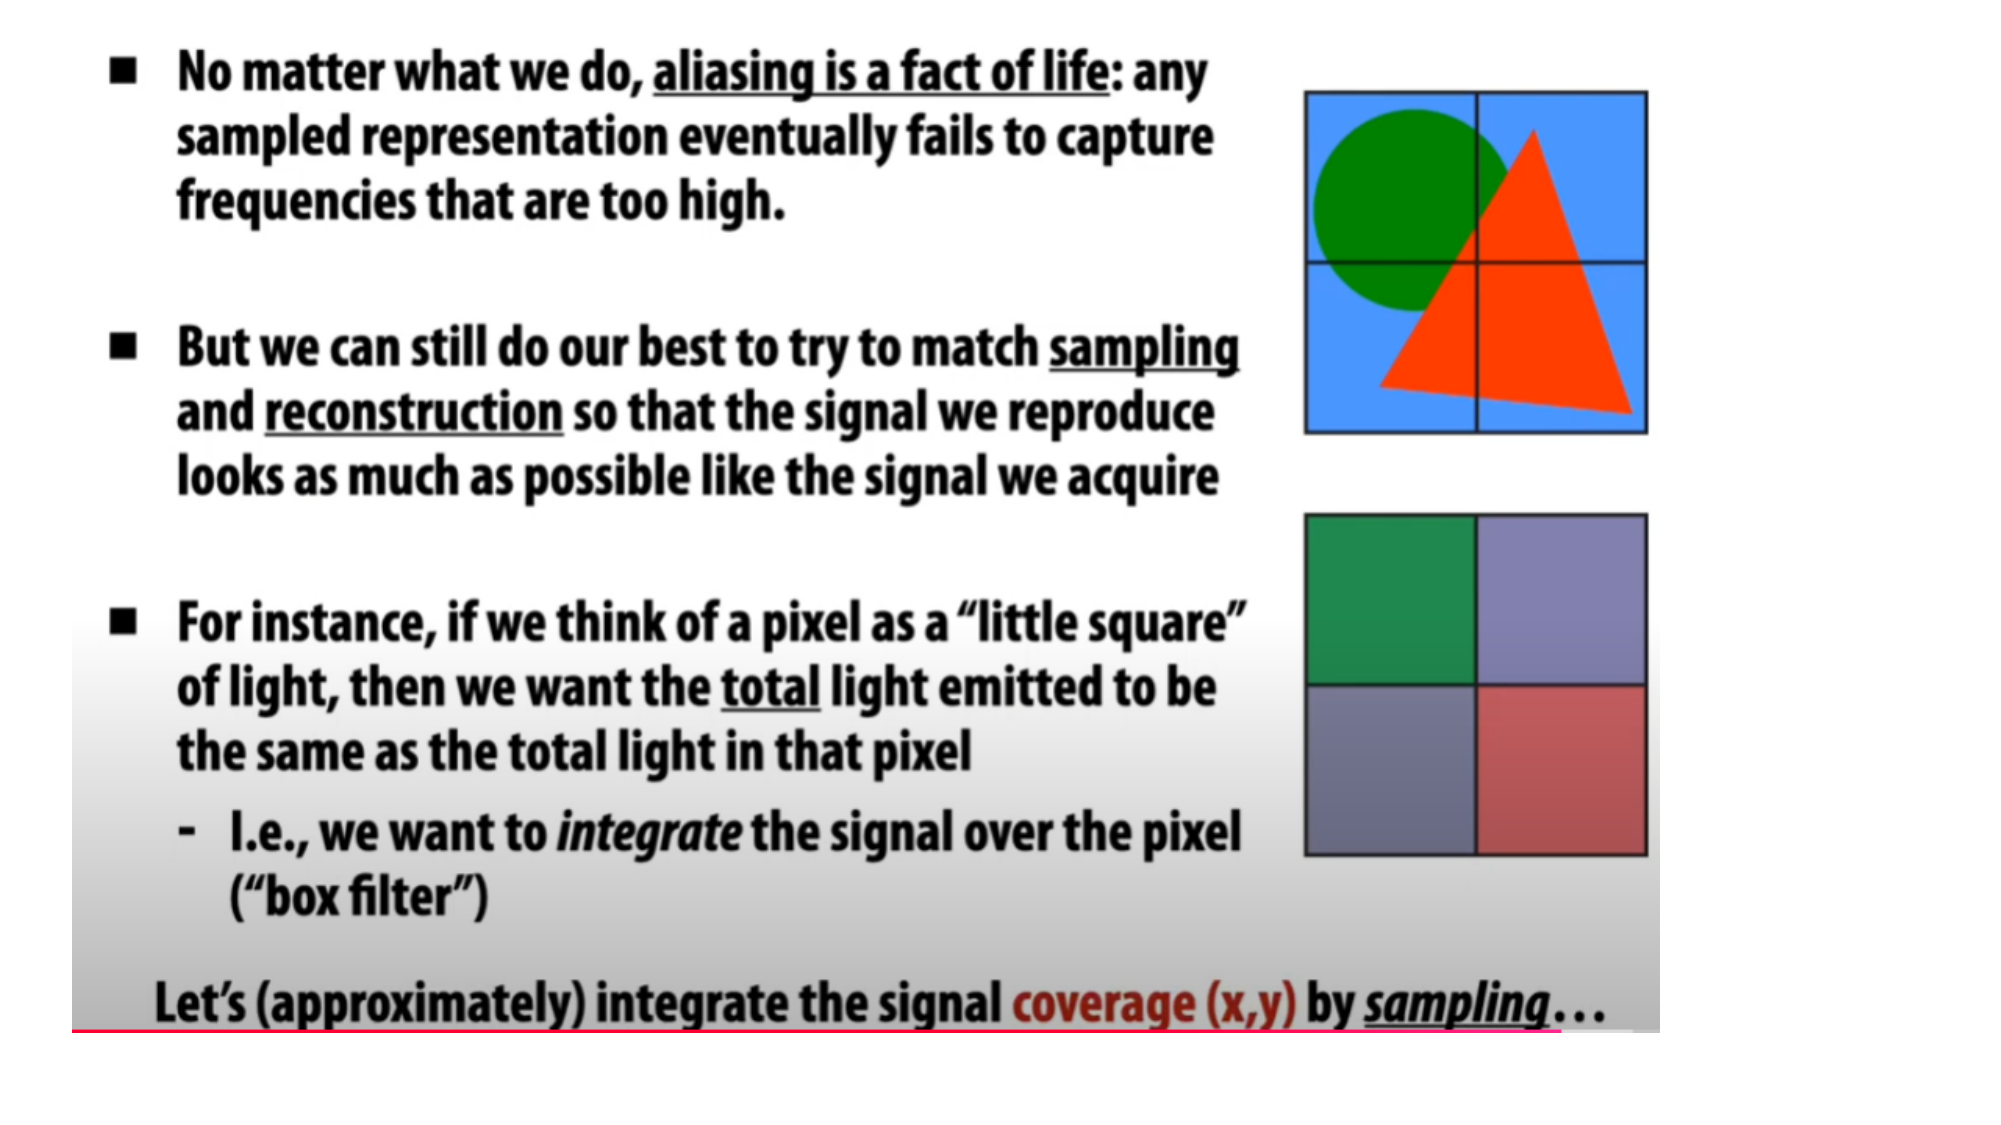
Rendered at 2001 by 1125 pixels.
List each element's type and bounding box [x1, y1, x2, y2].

picture [72, 36, 1660, 1033]
